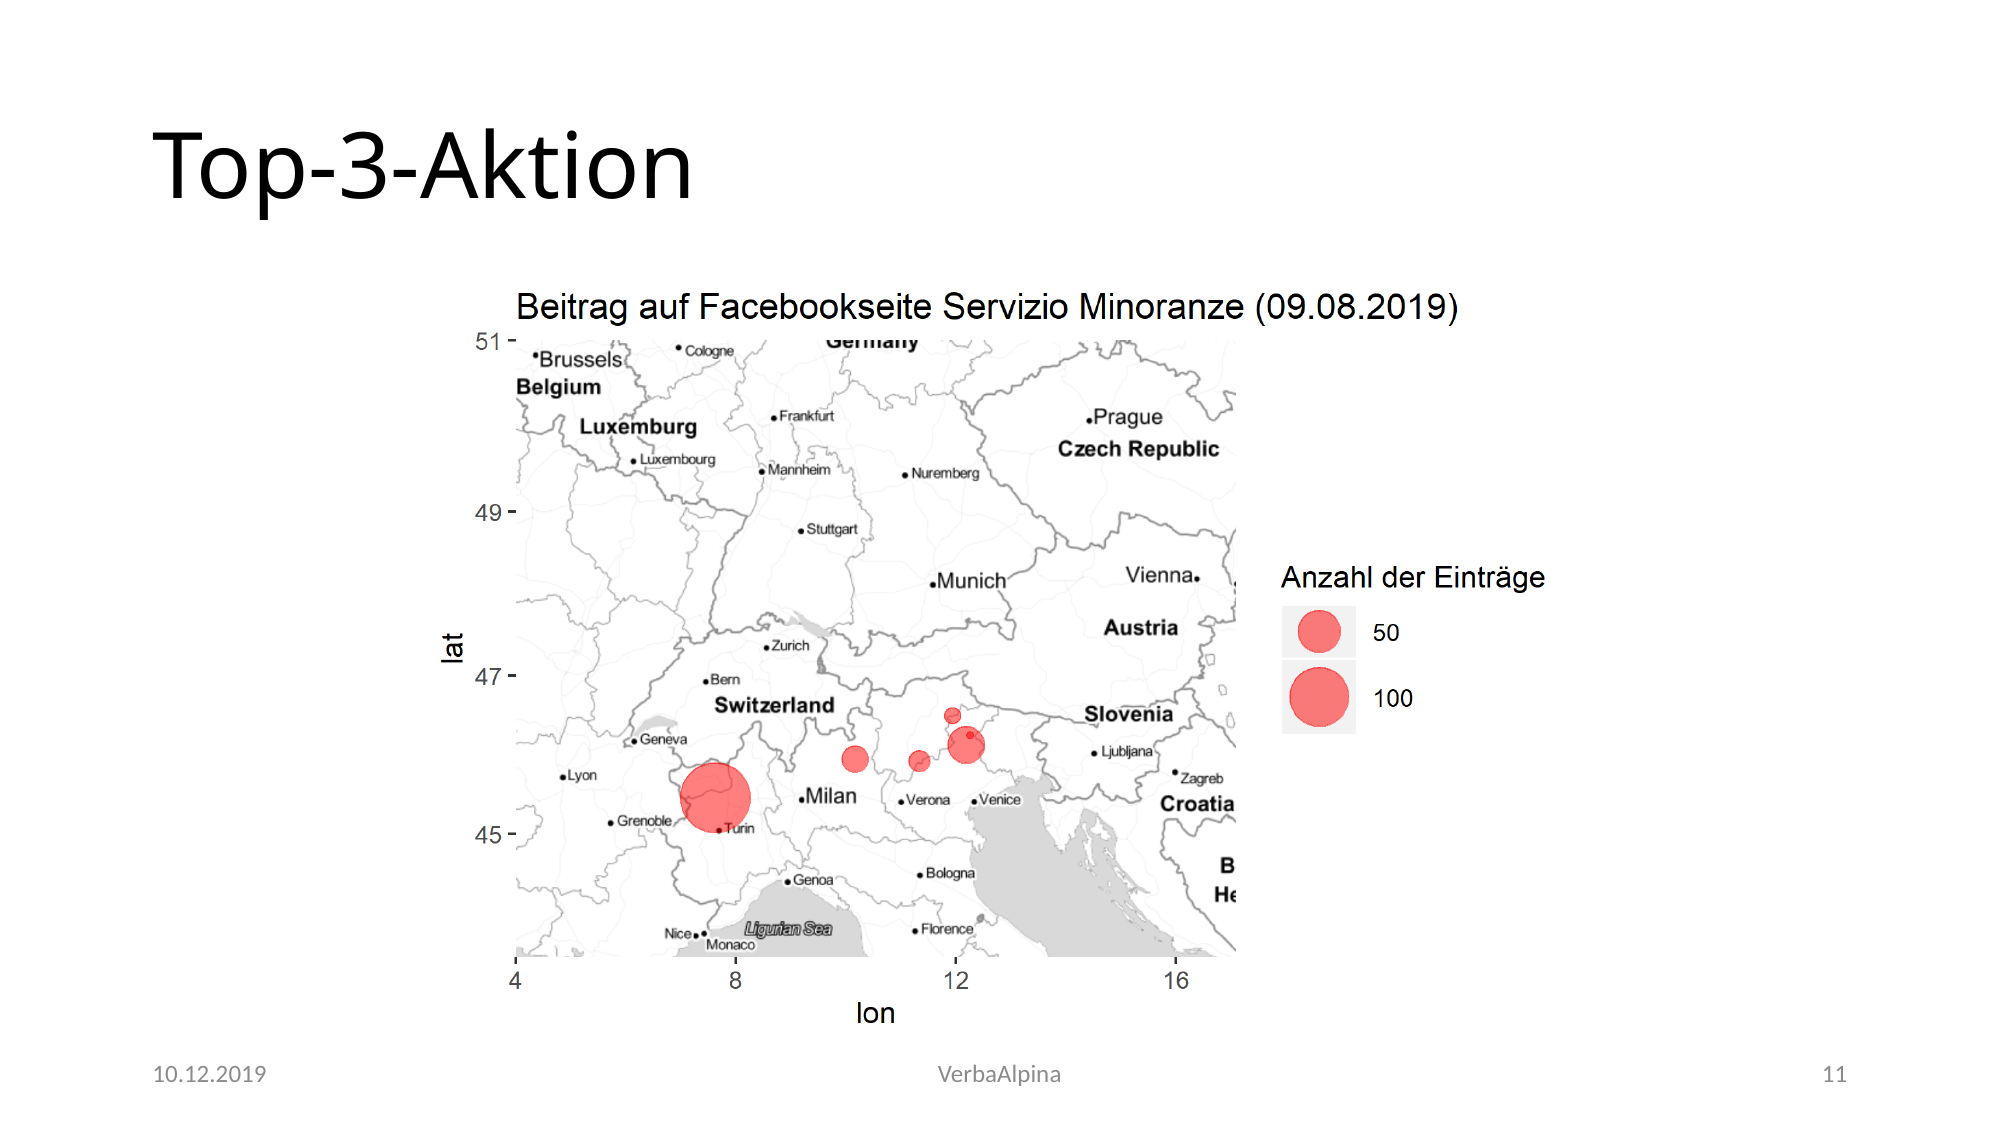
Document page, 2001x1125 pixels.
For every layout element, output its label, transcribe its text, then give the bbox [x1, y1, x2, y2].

title Top-3-Aktion [137, 59, 1863, 278]
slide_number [137, 1042, 588, 1103]
footer VerbaAlpina [662, 1043, 1338, 1103]
slide_number 11 [1412, 1042, 1863, 1103]
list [387, 277, 1613, 1043]
